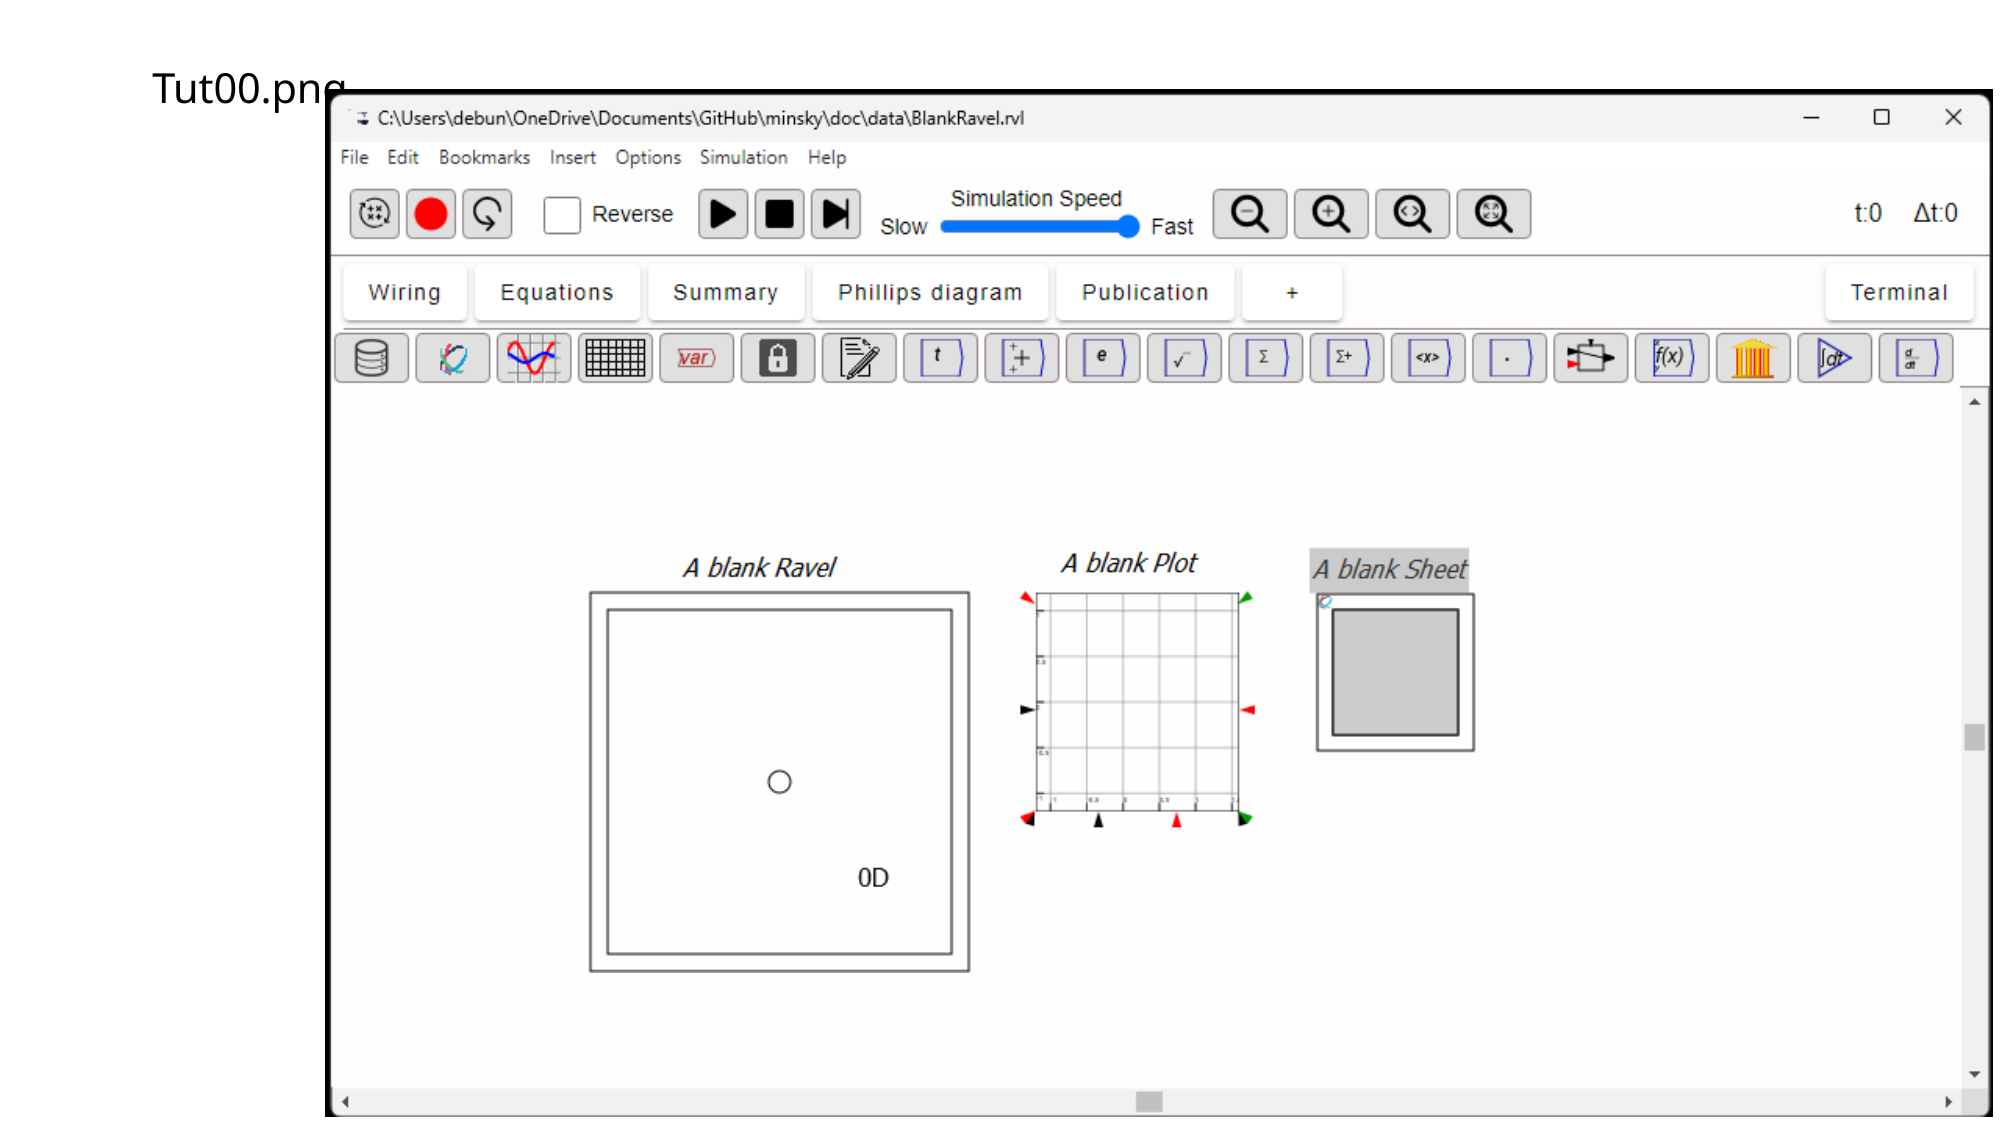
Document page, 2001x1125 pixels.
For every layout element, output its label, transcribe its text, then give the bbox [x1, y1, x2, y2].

picture [324, 89, 1994, 1117]
title Tut00.png [137, 59, 1863, 120]
